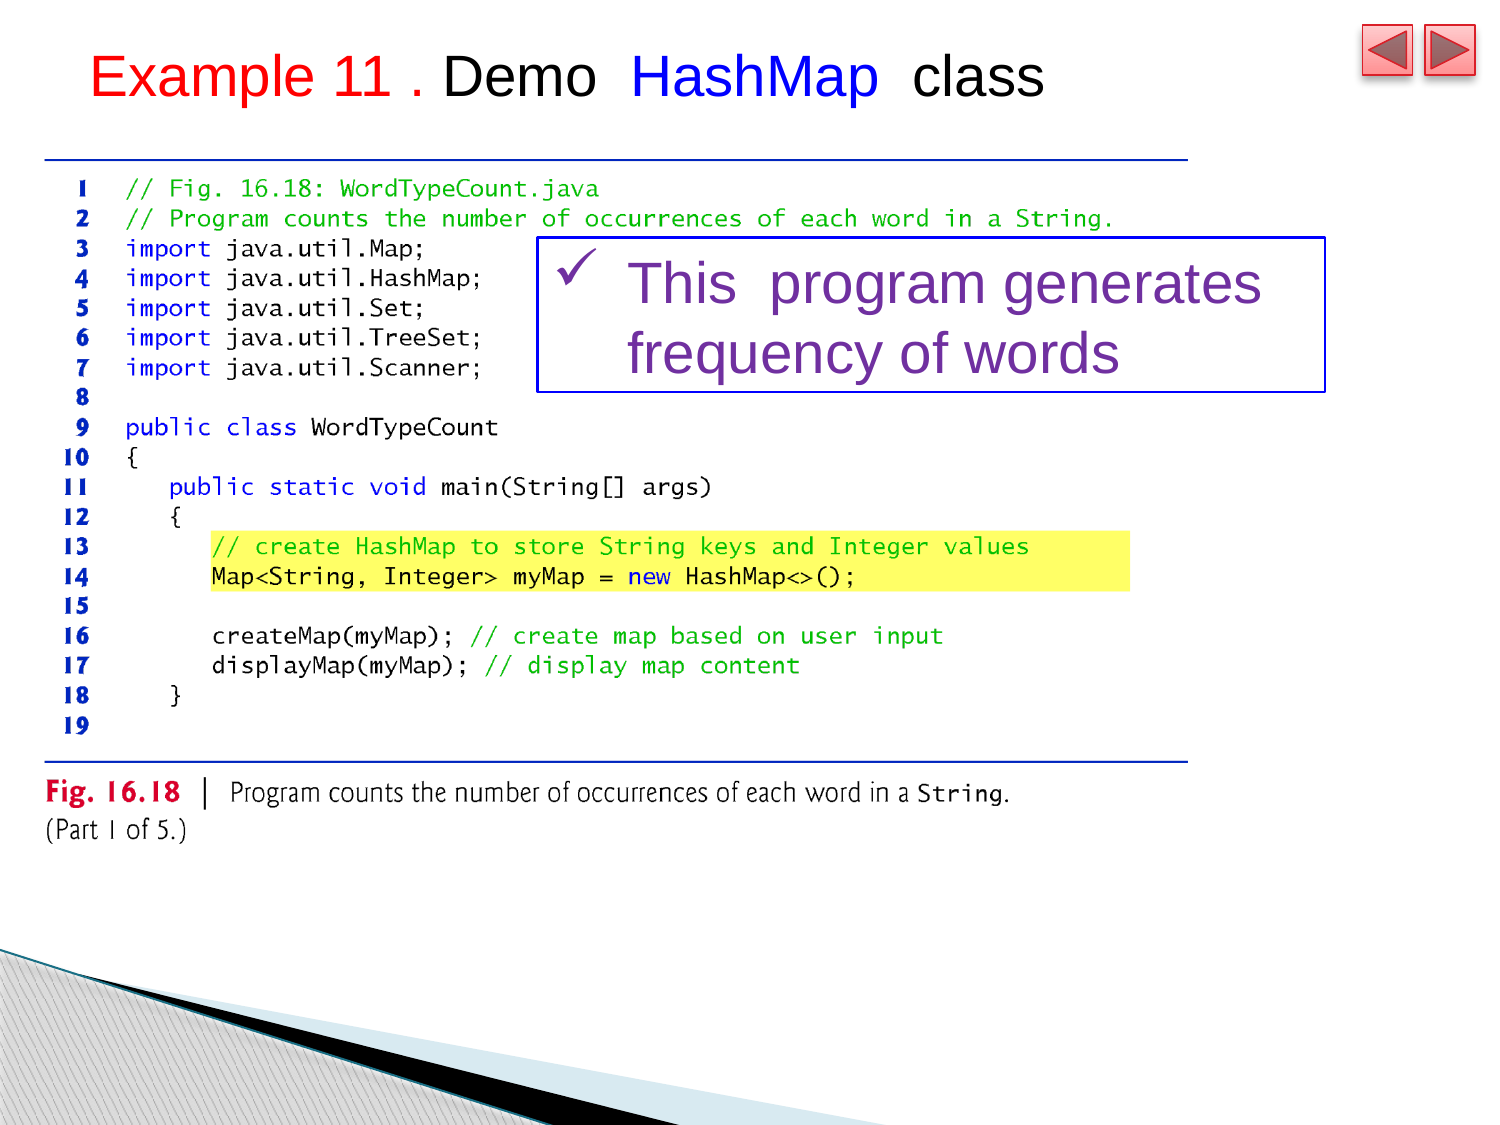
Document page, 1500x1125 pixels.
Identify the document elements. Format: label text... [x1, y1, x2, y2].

picture [0, 106, 1500, 1018]
text_box Example 11 . Demo HashMap class [75, 30, 1300, 106]
